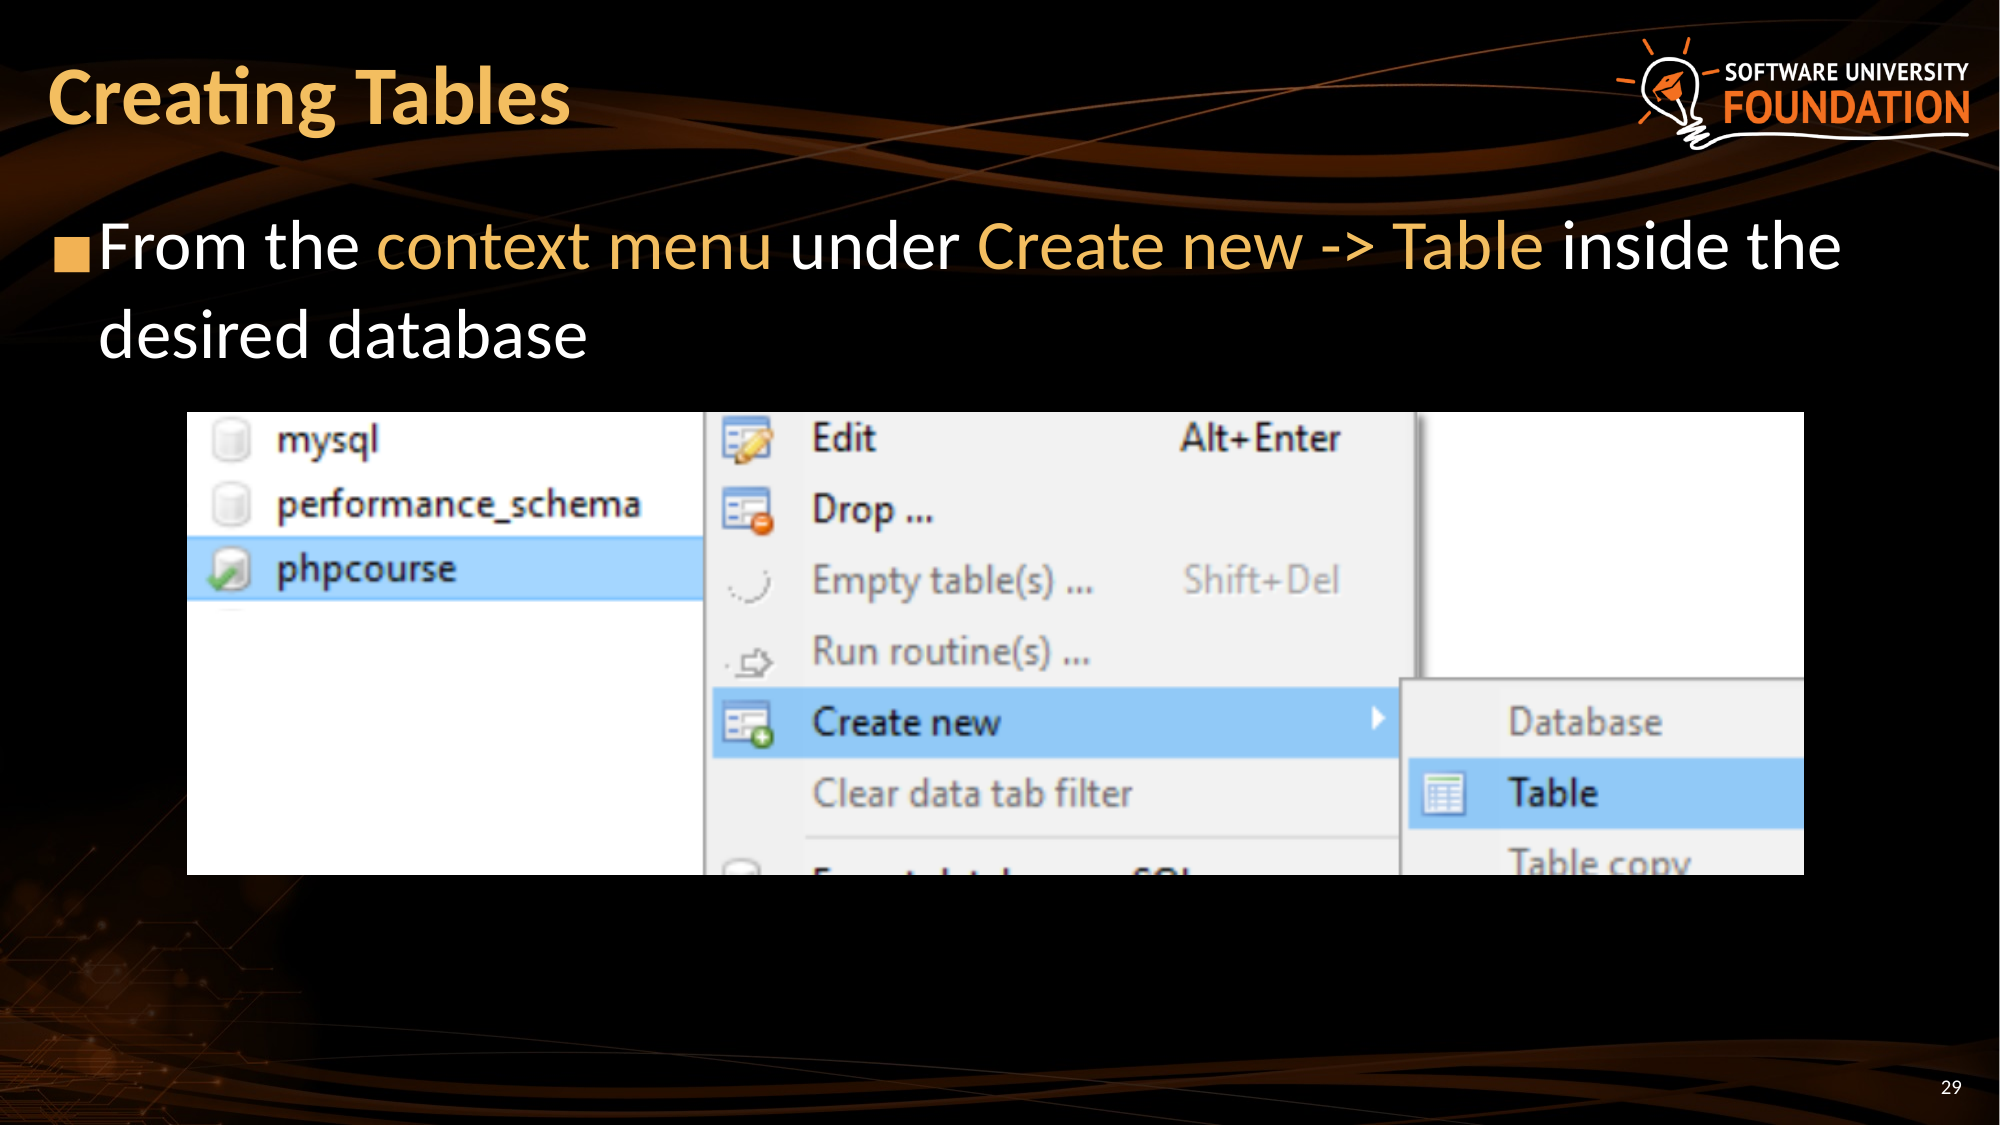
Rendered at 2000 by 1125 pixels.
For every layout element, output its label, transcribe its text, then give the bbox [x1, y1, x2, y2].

picture [0, 0, 2000, 1125]
list From the context menu under Create new -> Table inside the desired database [31, 188, 1968, 1103]
title Creating Tables [30, 6, 1602, 189]
